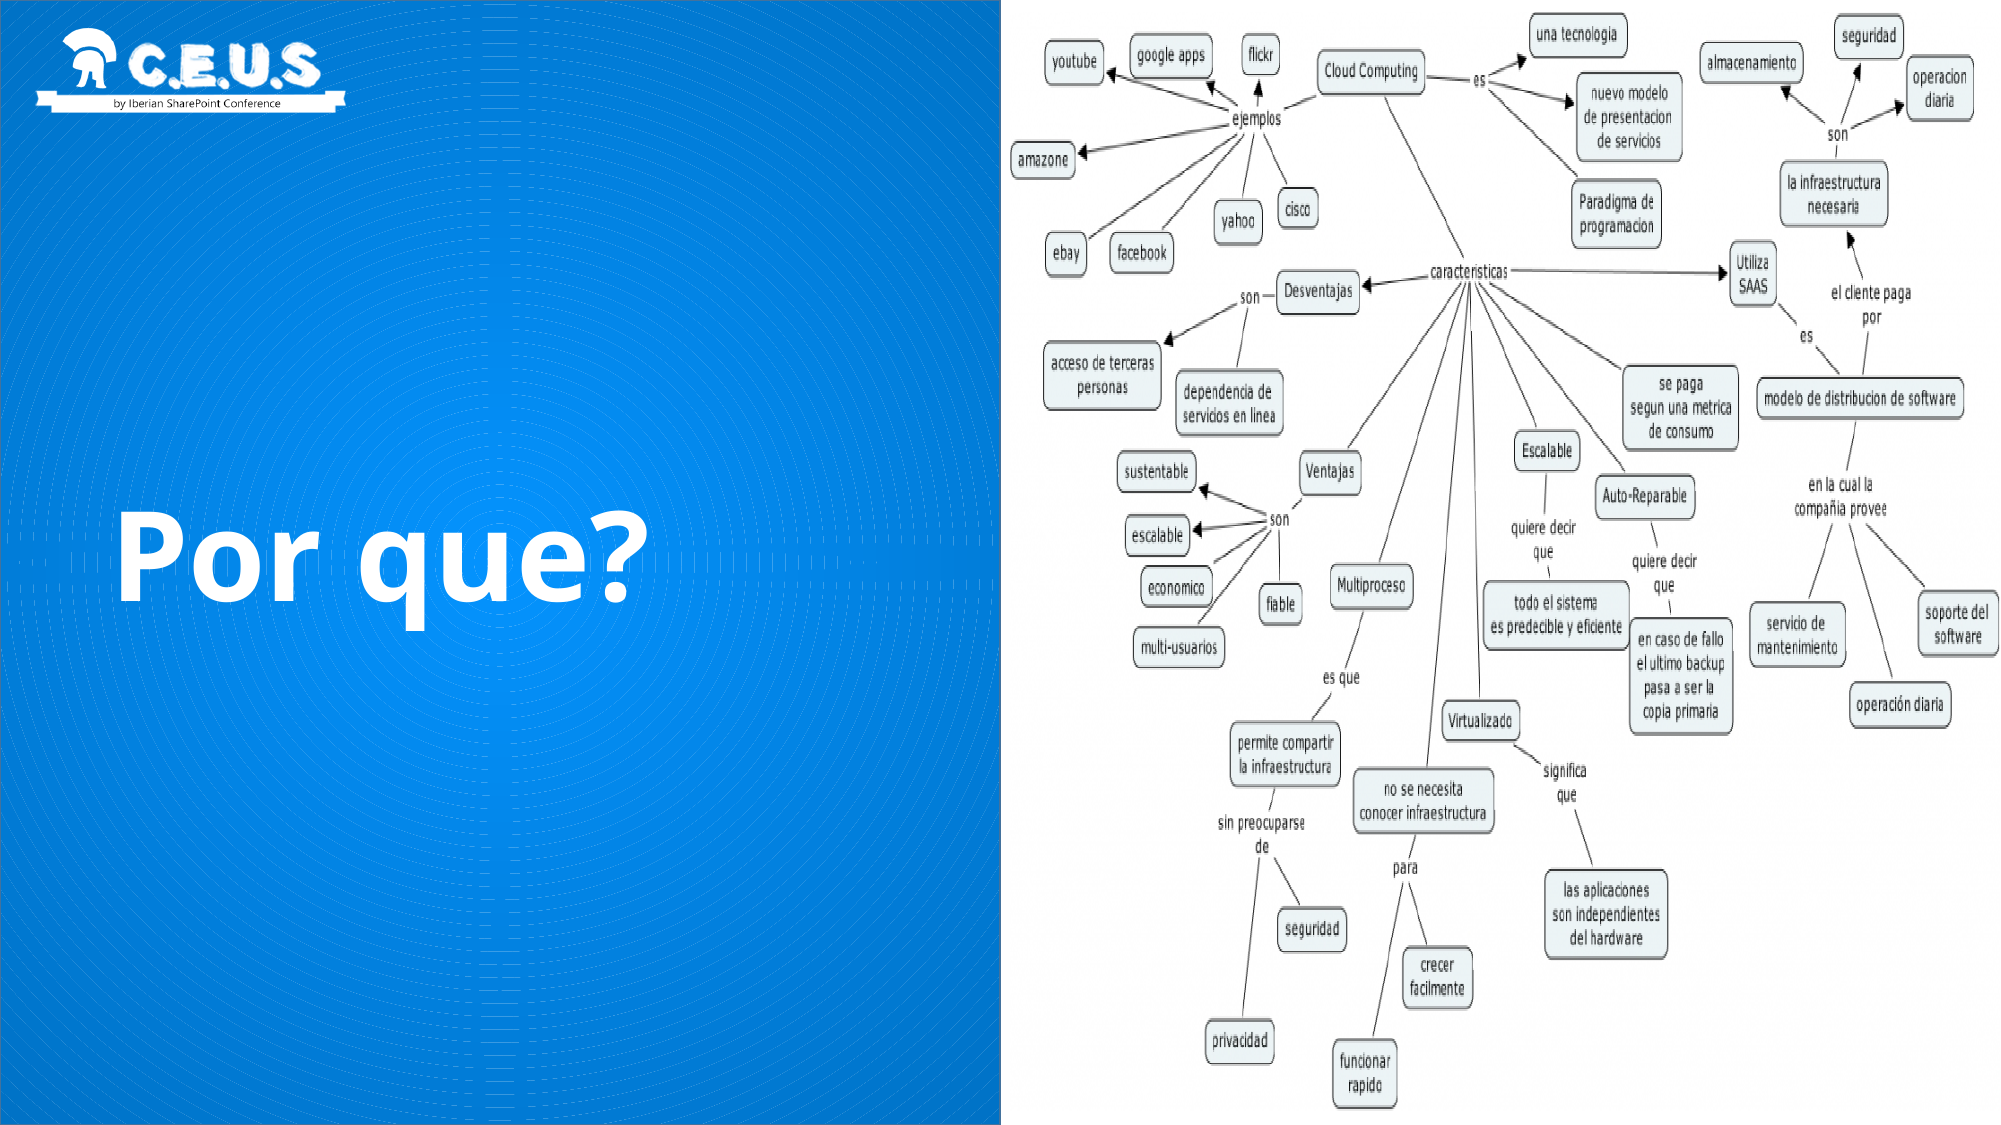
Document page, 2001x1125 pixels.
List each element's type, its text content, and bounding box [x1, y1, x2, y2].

title Por que? [94, 142, 905, 979]
picture [25, 16, 353, 126]
picture [1010, 12, 2000, 1111]
